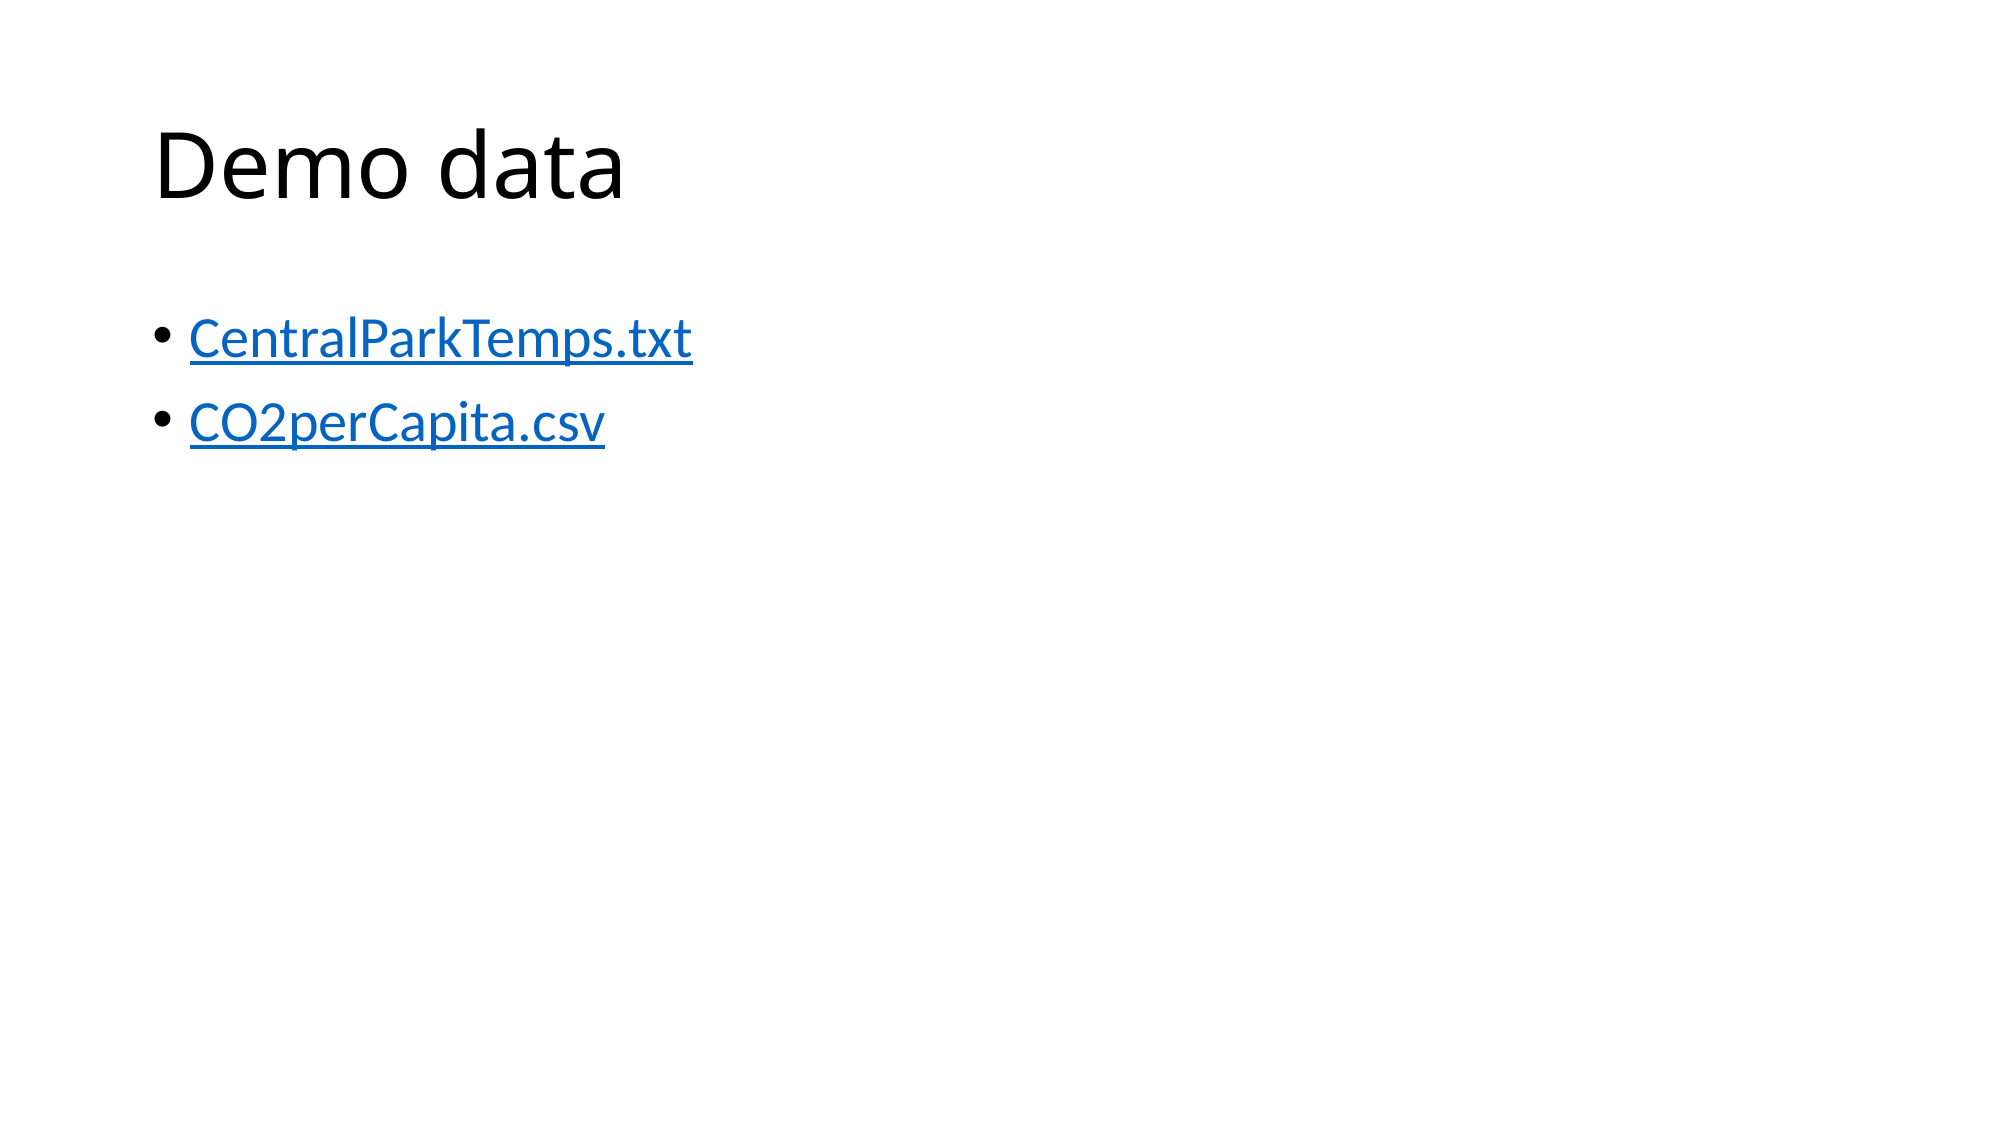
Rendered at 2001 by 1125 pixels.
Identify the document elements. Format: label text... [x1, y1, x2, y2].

title Demo data [137, 59, 1863, 278]
list CentralParkTemps.txt CO2perCapita.csv [137, 299, 988, 1014]
